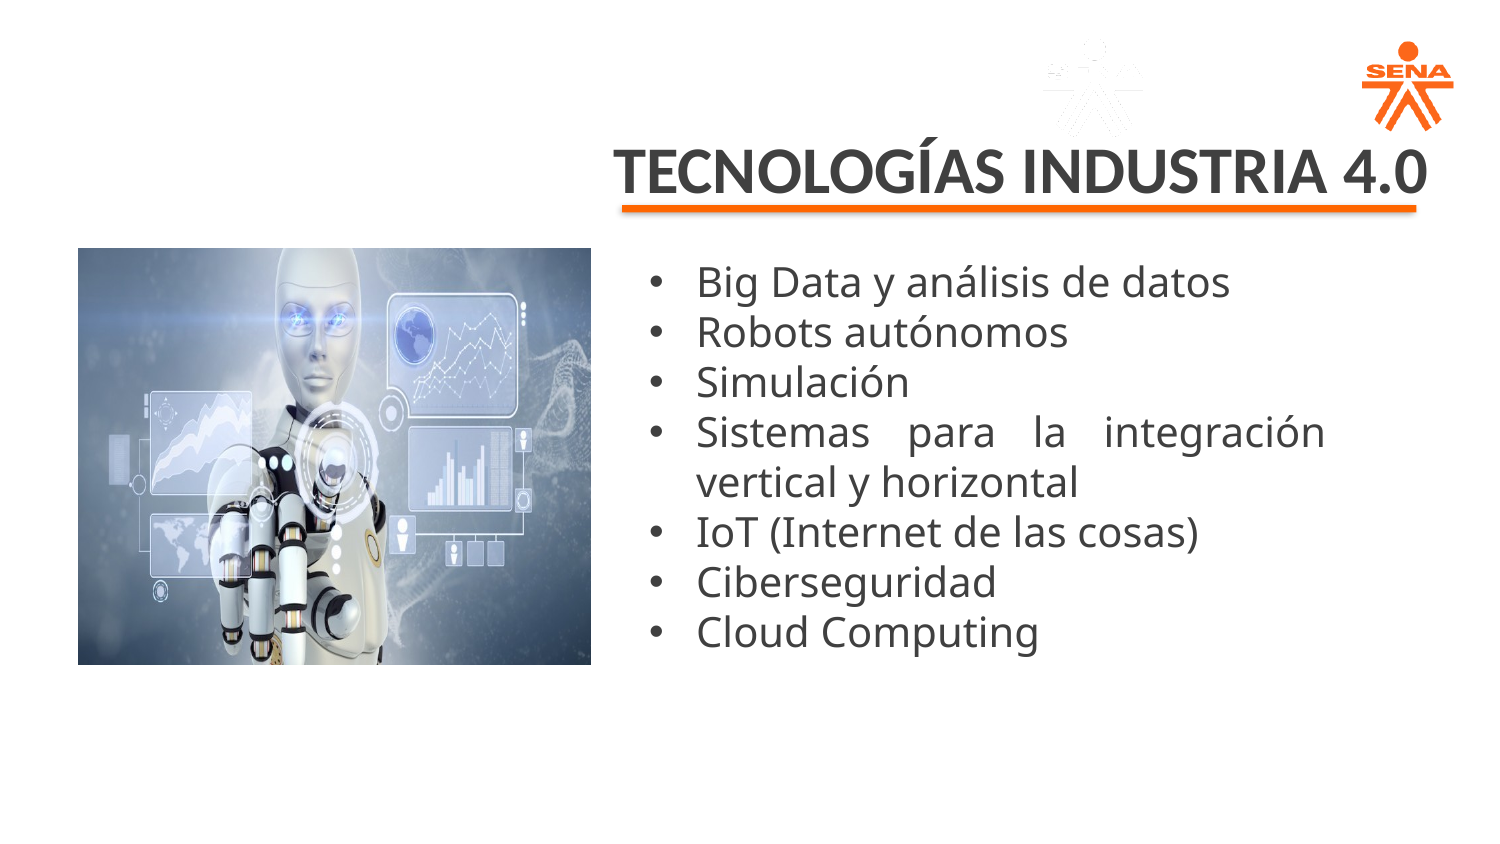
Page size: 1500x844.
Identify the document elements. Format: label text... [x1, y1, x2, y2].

text_box [591, 208, 1473, 359]
text_box Big Data y análisis de datos Robots autónomos Simulación Sistemas para la integración vertical y horizontal IoT (Internet de las cosas) Ciberseguridad Cloud Computing [634, 248, 1342, 664]
text_box TECNOLOGÍAS INDUSTRIA 4.0 [598, 119, 1466, 208]
text_box [621, 204, 1417, 213]
picture [77, 248, 591, 665]
picture [1330, 0, 1500, 156]
picture [1042, 38, 1144, 137]
